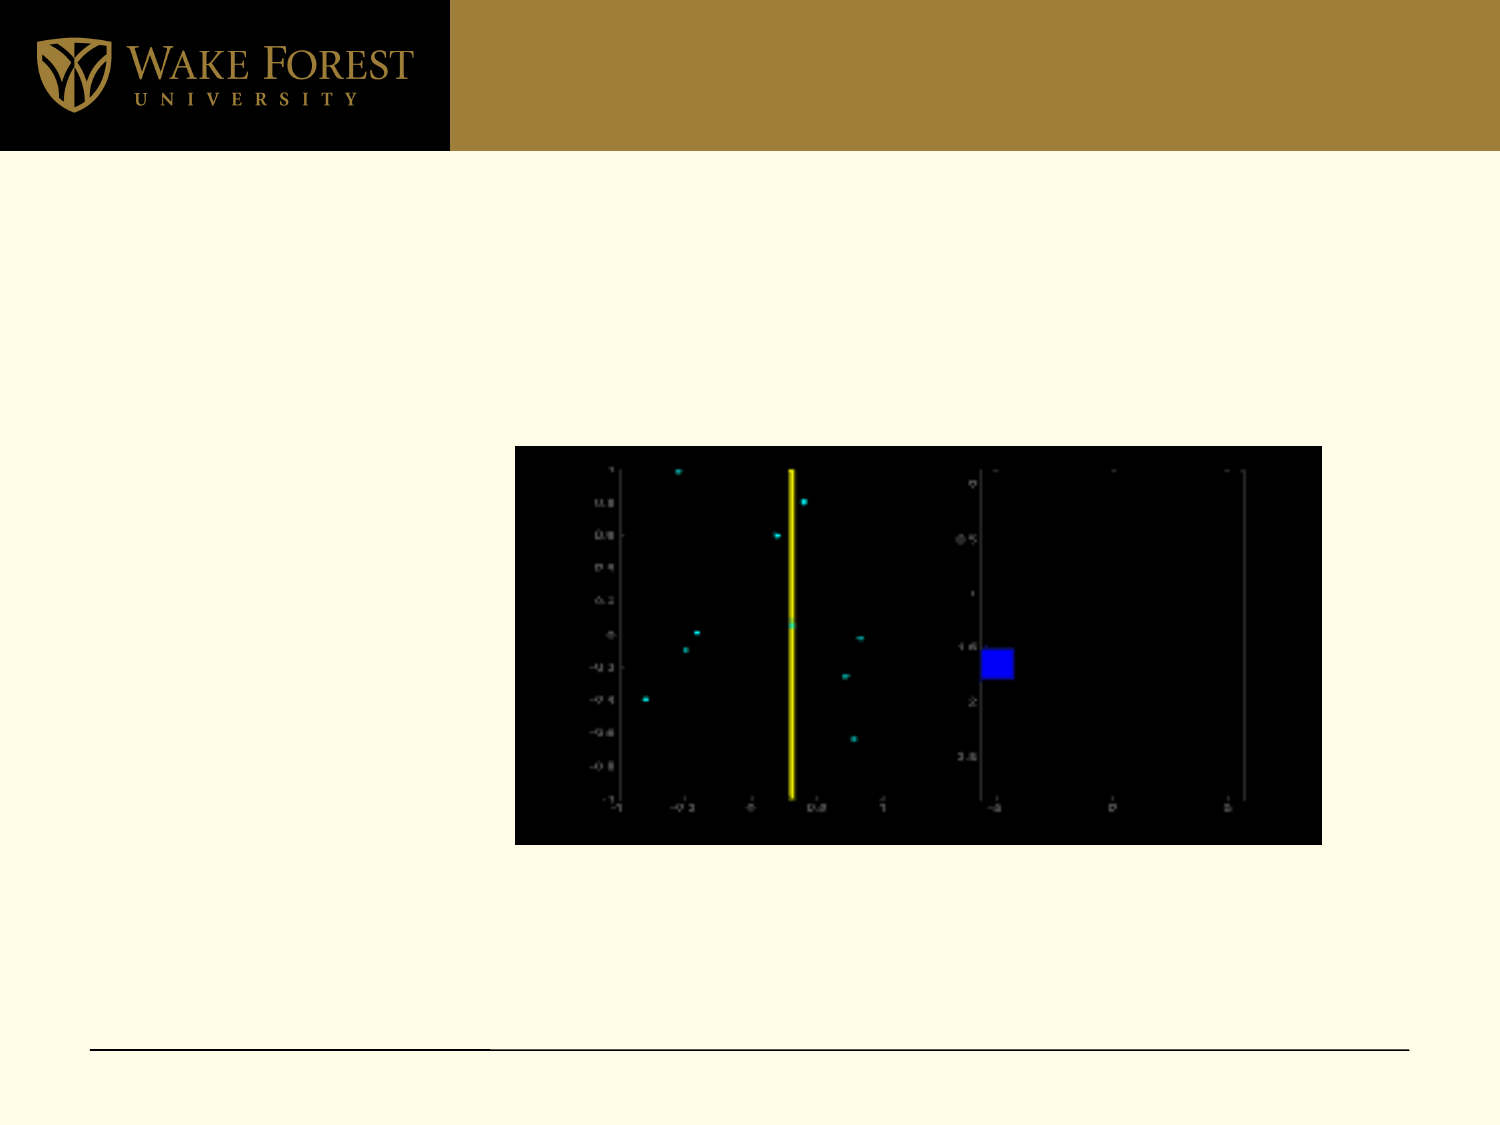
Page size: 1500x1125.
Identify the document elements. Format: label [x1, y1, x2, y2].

picture [515, 446, 1322, 846]
picture [37, 37, 414, 113]
